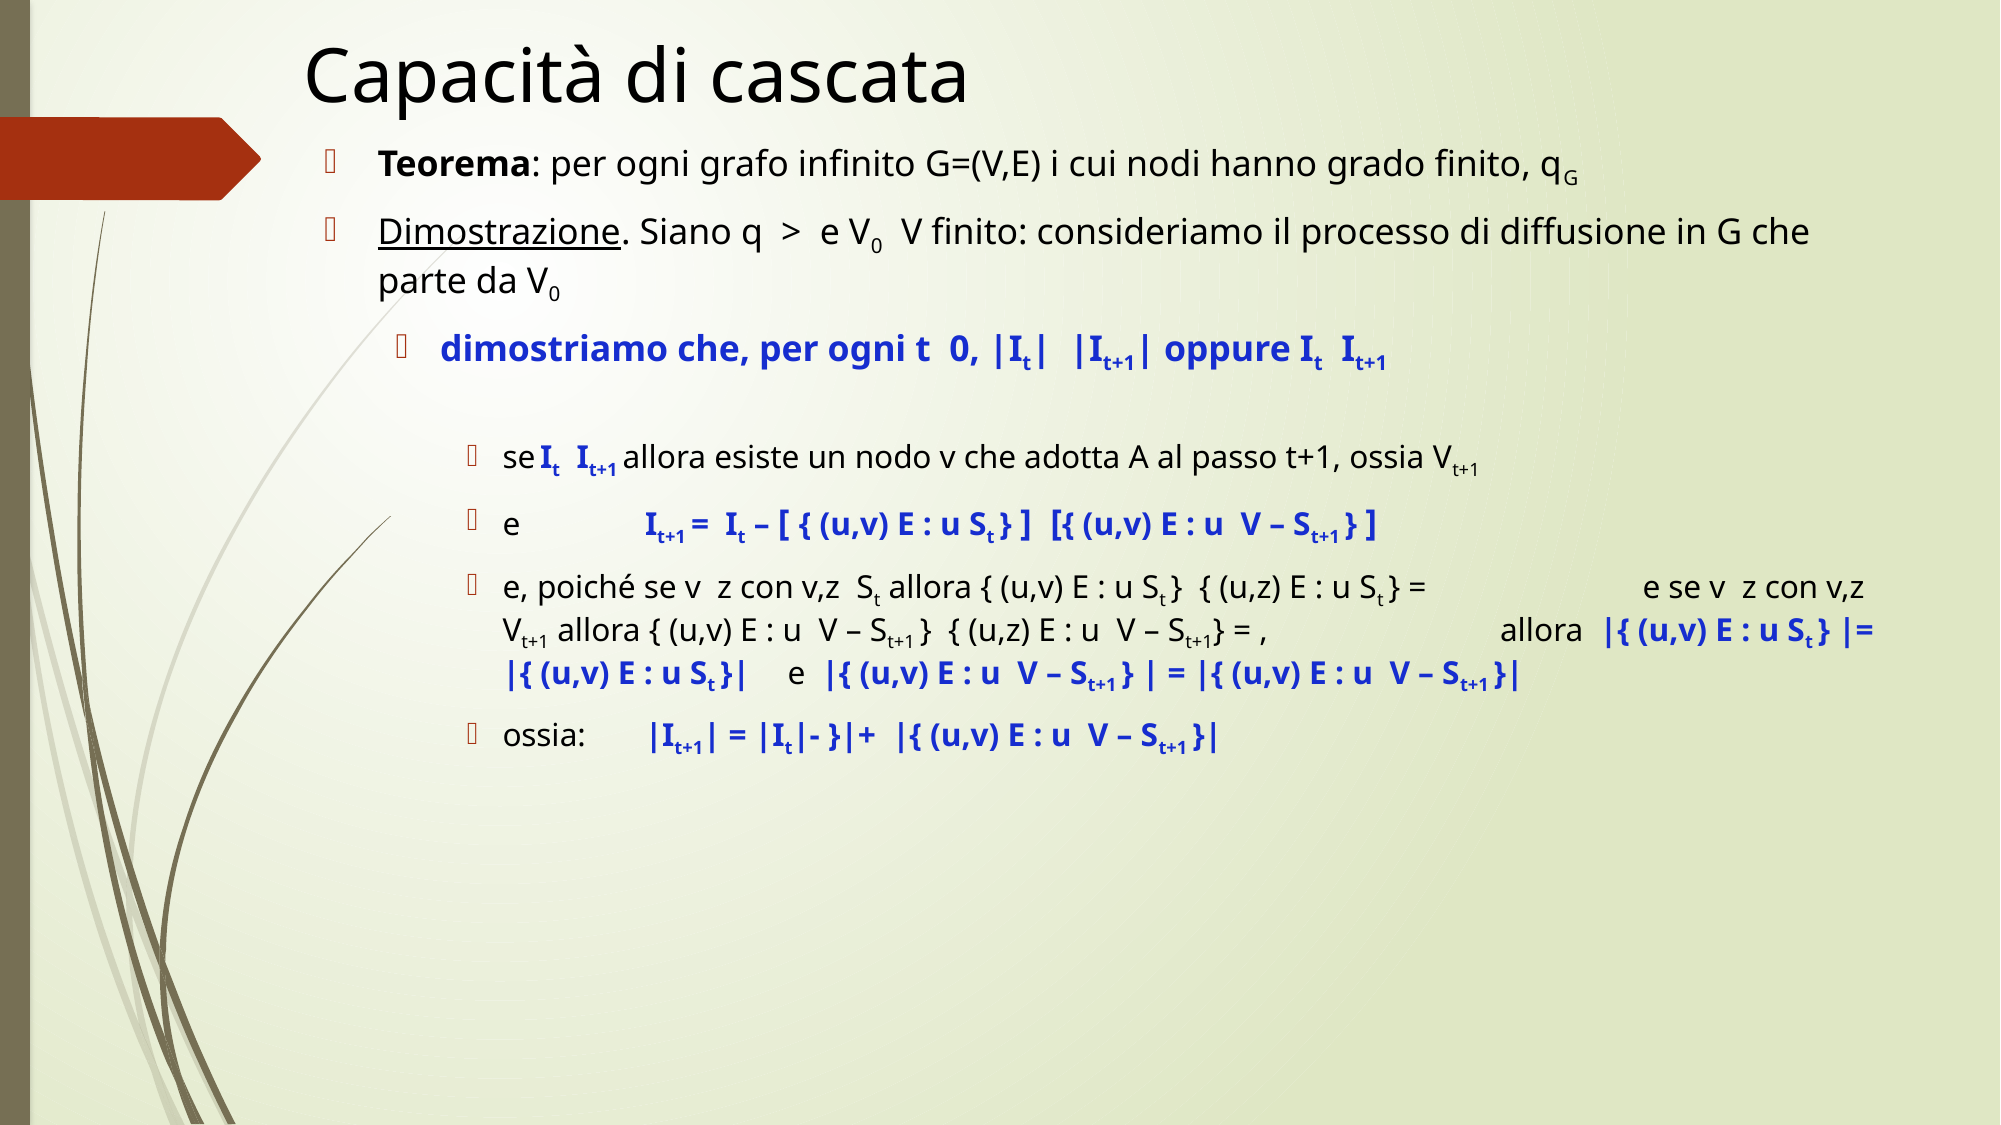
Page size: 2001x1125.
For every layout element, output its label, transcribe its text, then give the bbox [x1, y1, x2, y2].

title Capacità di cascata [288, 19, 1751, 172]
